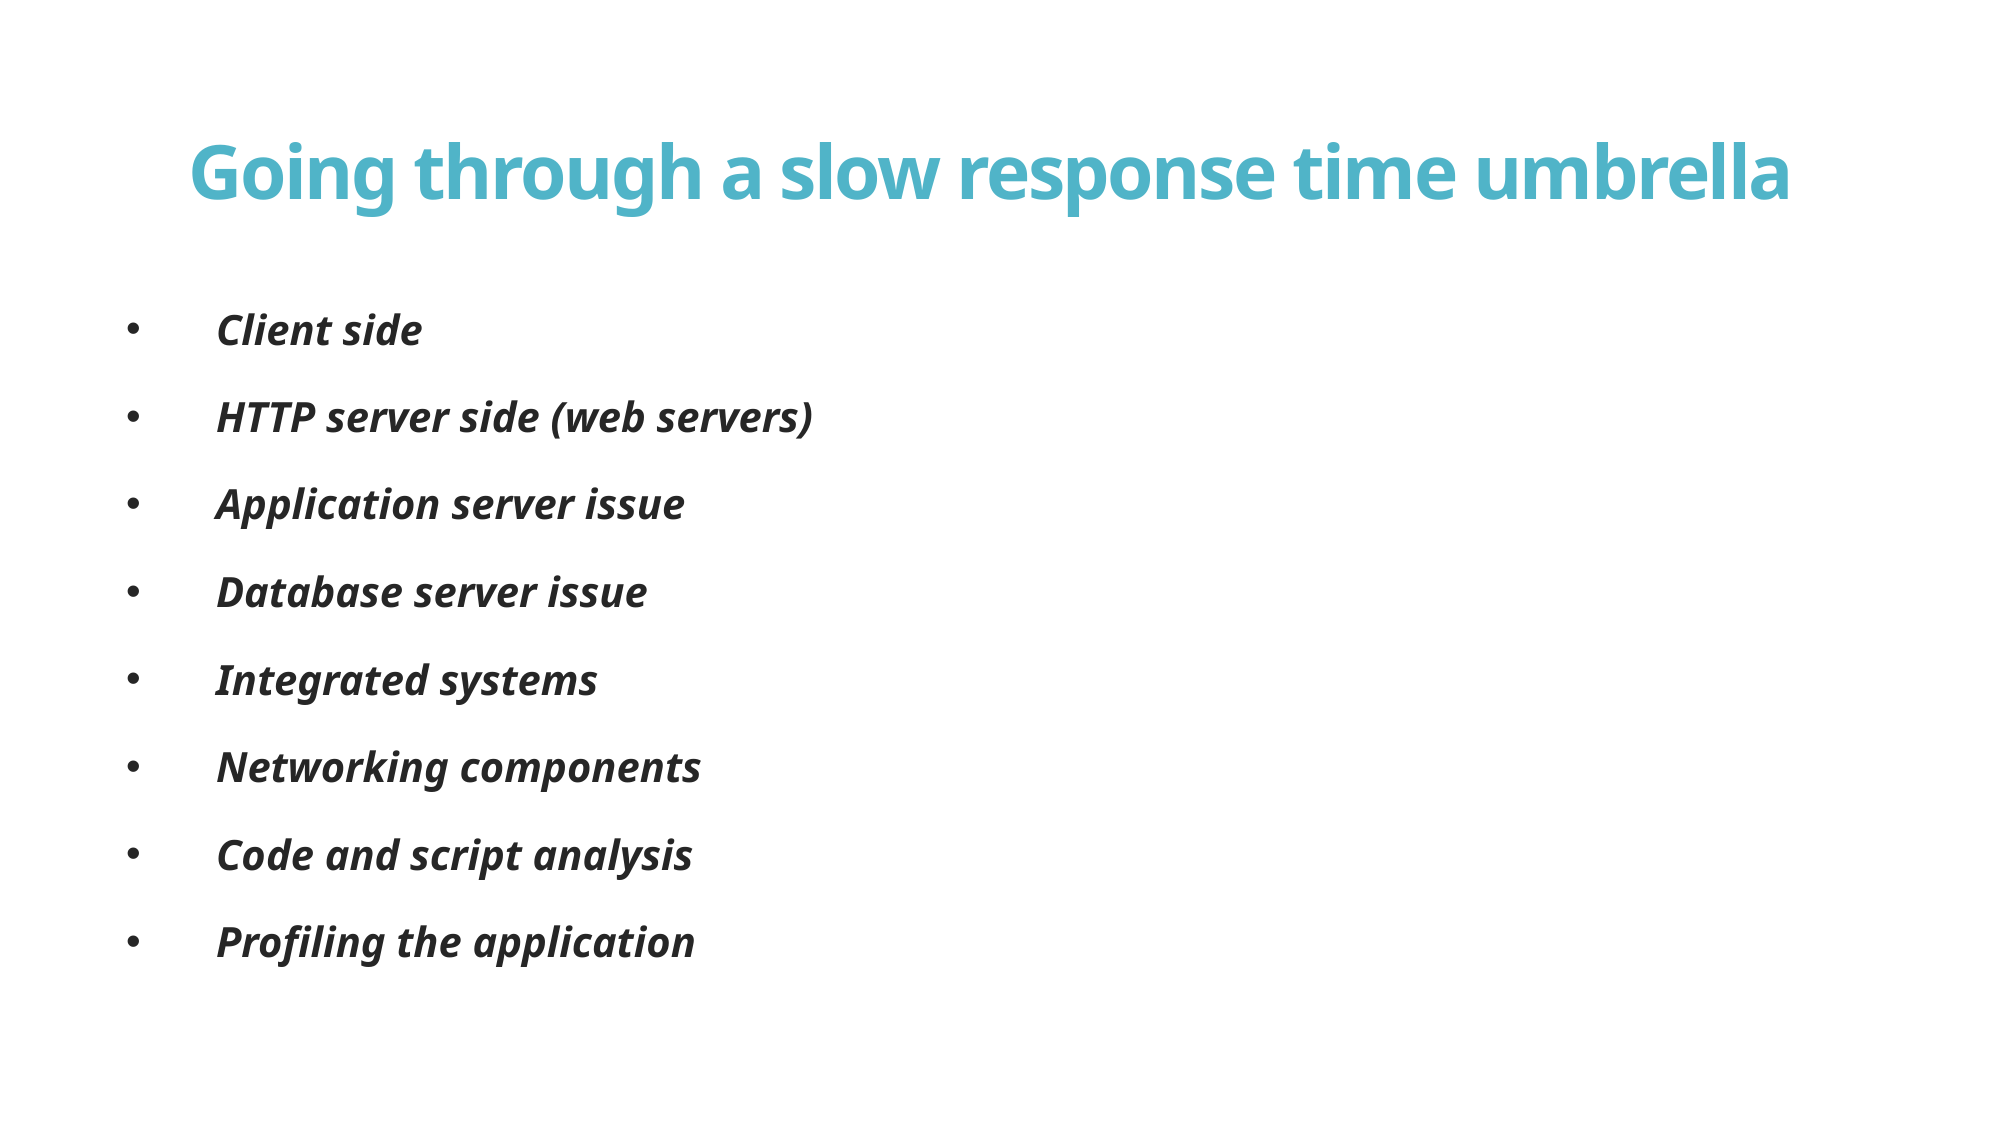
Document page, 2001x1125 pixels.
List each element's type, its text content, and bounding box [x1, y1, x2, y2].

title Going through a slow response time umbrella [107, 81, 1875, 271]
list Client side HTTP server side (web servers) Application server issue Database server issue Integrated systems Networking components Code and script analysis Profiling the application [111, 270, 1876, 992]
